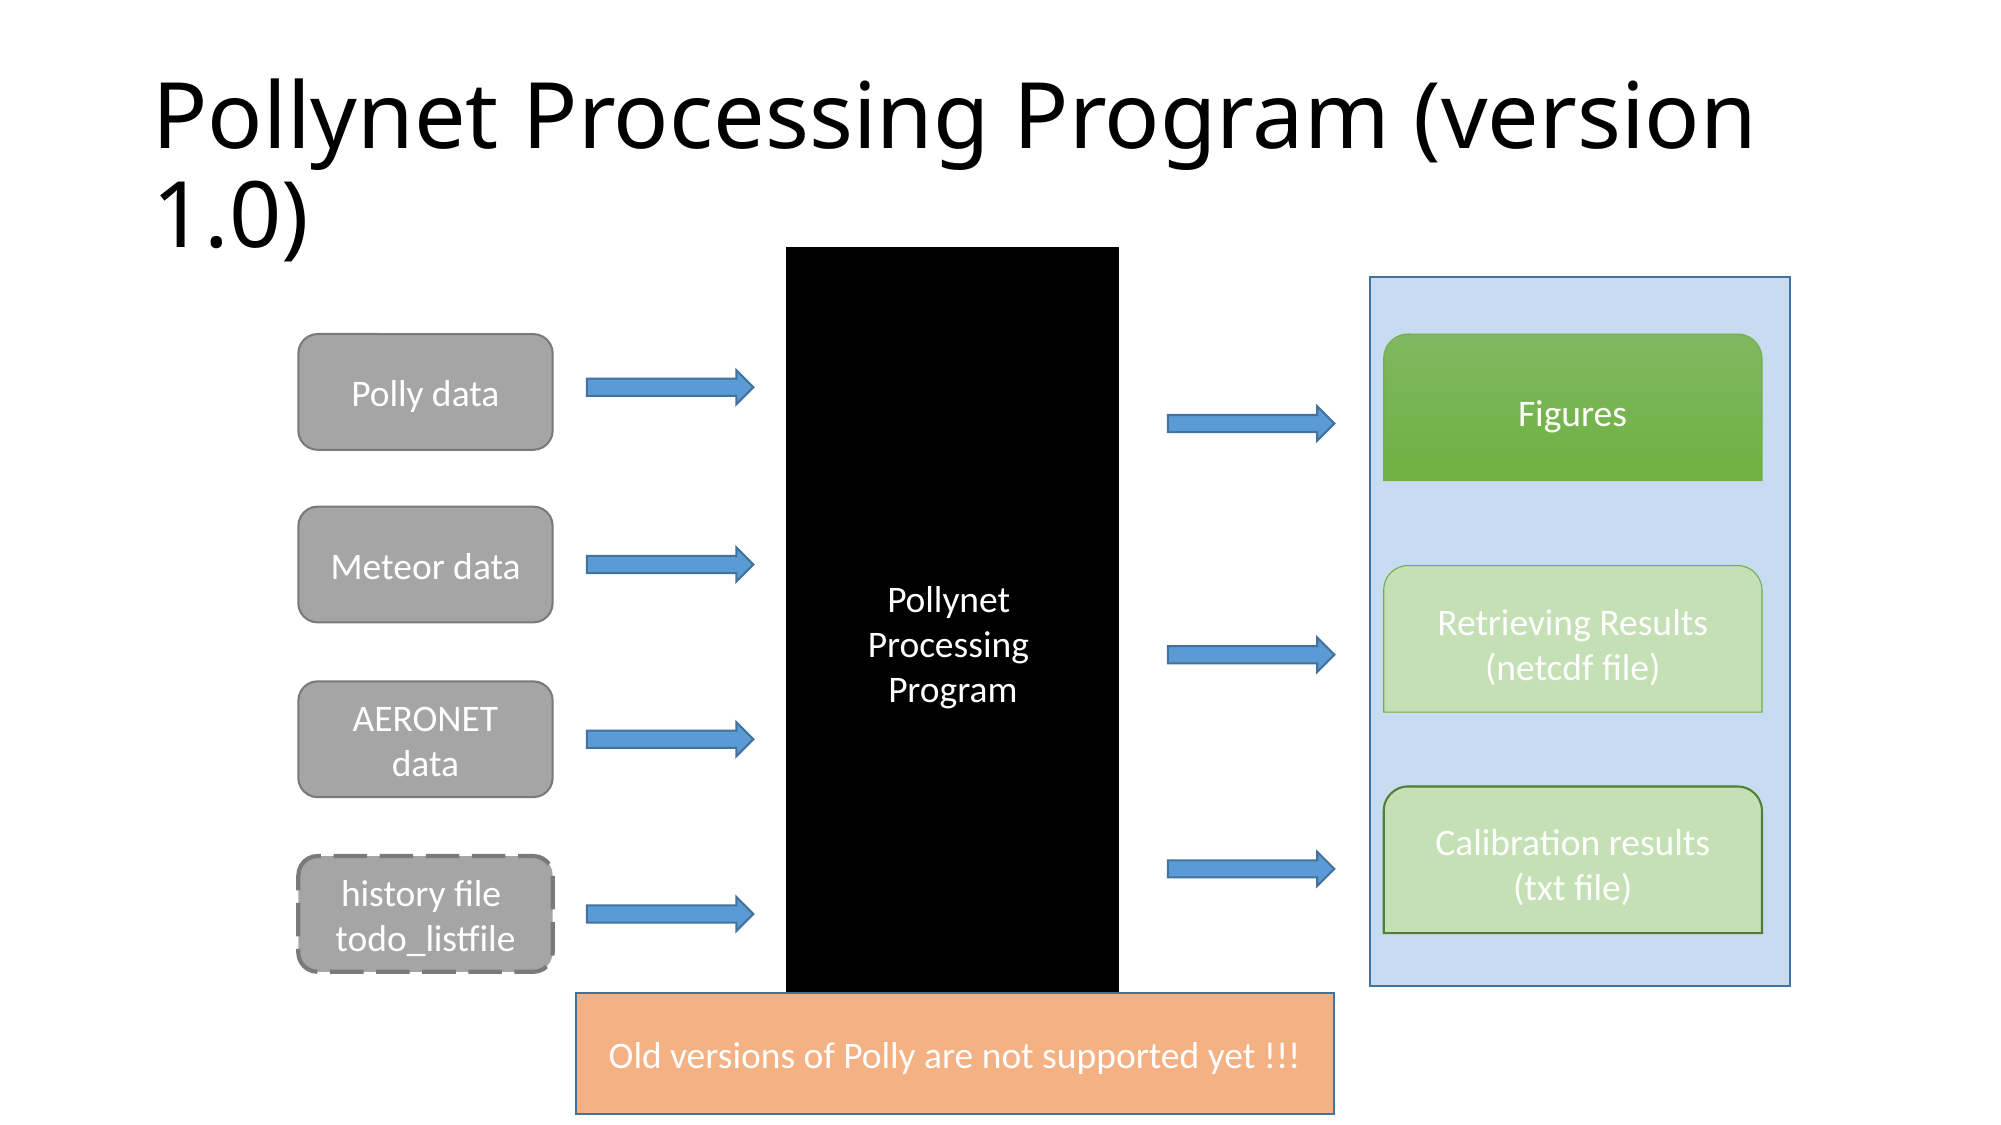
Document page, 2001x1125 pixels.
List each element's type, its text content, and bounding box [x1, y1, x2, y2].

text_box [298, 334, 553, 972]
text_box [1383, 334, 1762, 934]
text_box Old versions of Polly are not supported yet !!! [575, 992, 1335, 1115]
title Pollynet Processing Program (version 1.0) [137, 59, 1863, 278]
text_box Pollynet Processing Program [786, 247, 1119, 992]
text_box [586, 370, 754, 932]
text_box [1369, 278, 1791, 987]
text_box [1167, 406, 1335, 886]
